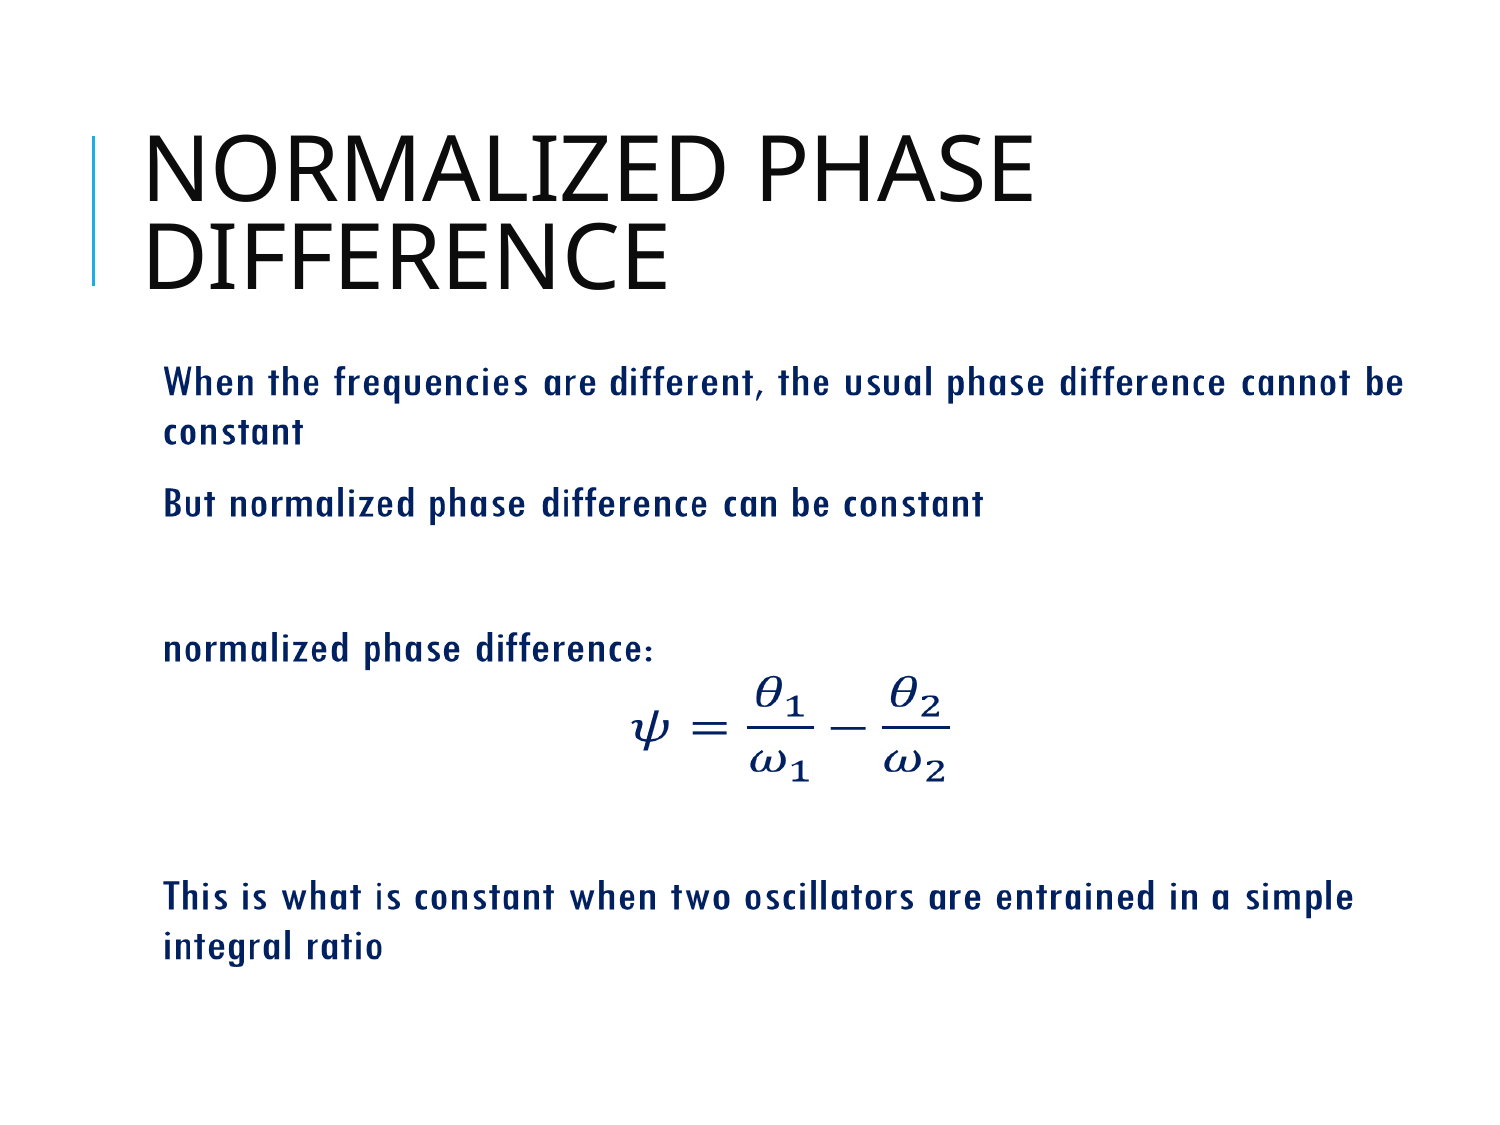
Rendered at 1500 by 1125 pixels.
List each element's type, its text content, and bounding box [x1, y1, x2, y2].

list [126, 338, 1450, 999]
title NORMALIZED PHASE DIFFERENCE [126, 96, 1322, 338]
